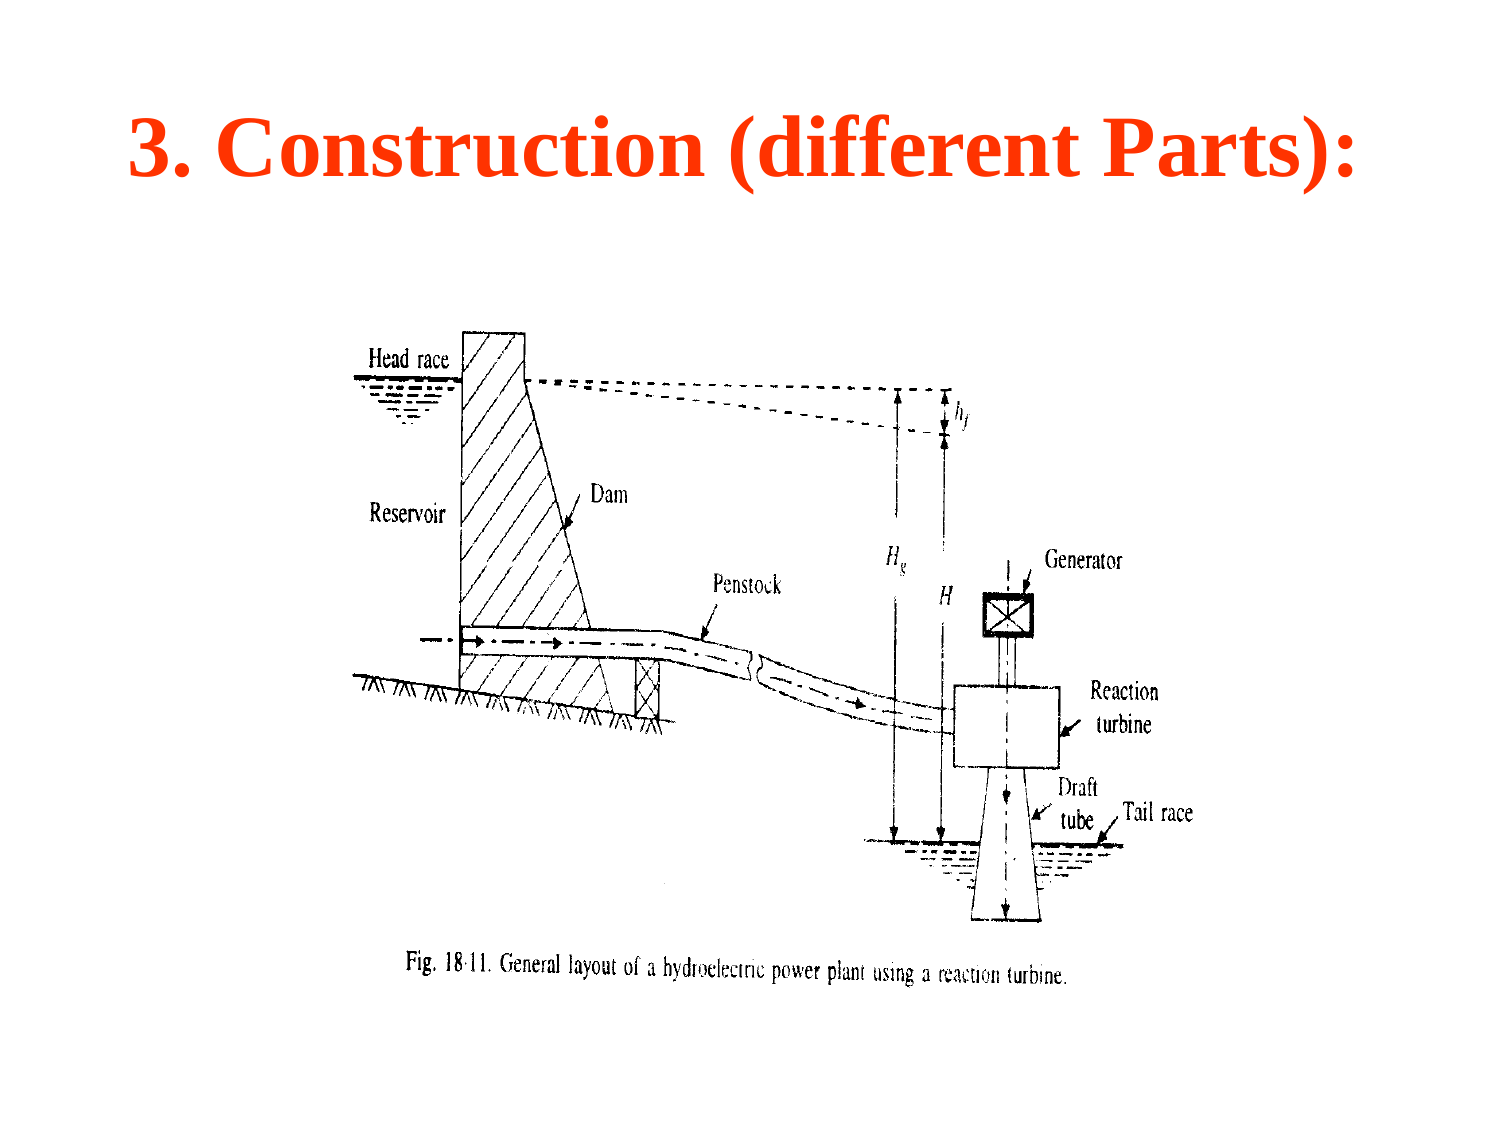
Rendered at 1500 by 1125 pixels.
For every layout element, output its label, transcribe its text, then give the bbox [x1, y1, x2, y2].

text_box 3. Construction (different Parts): [112, 99, 1388, 288]
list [316, 327, 1211, 1001]
text_box [112, 324, 1388, 1000]
